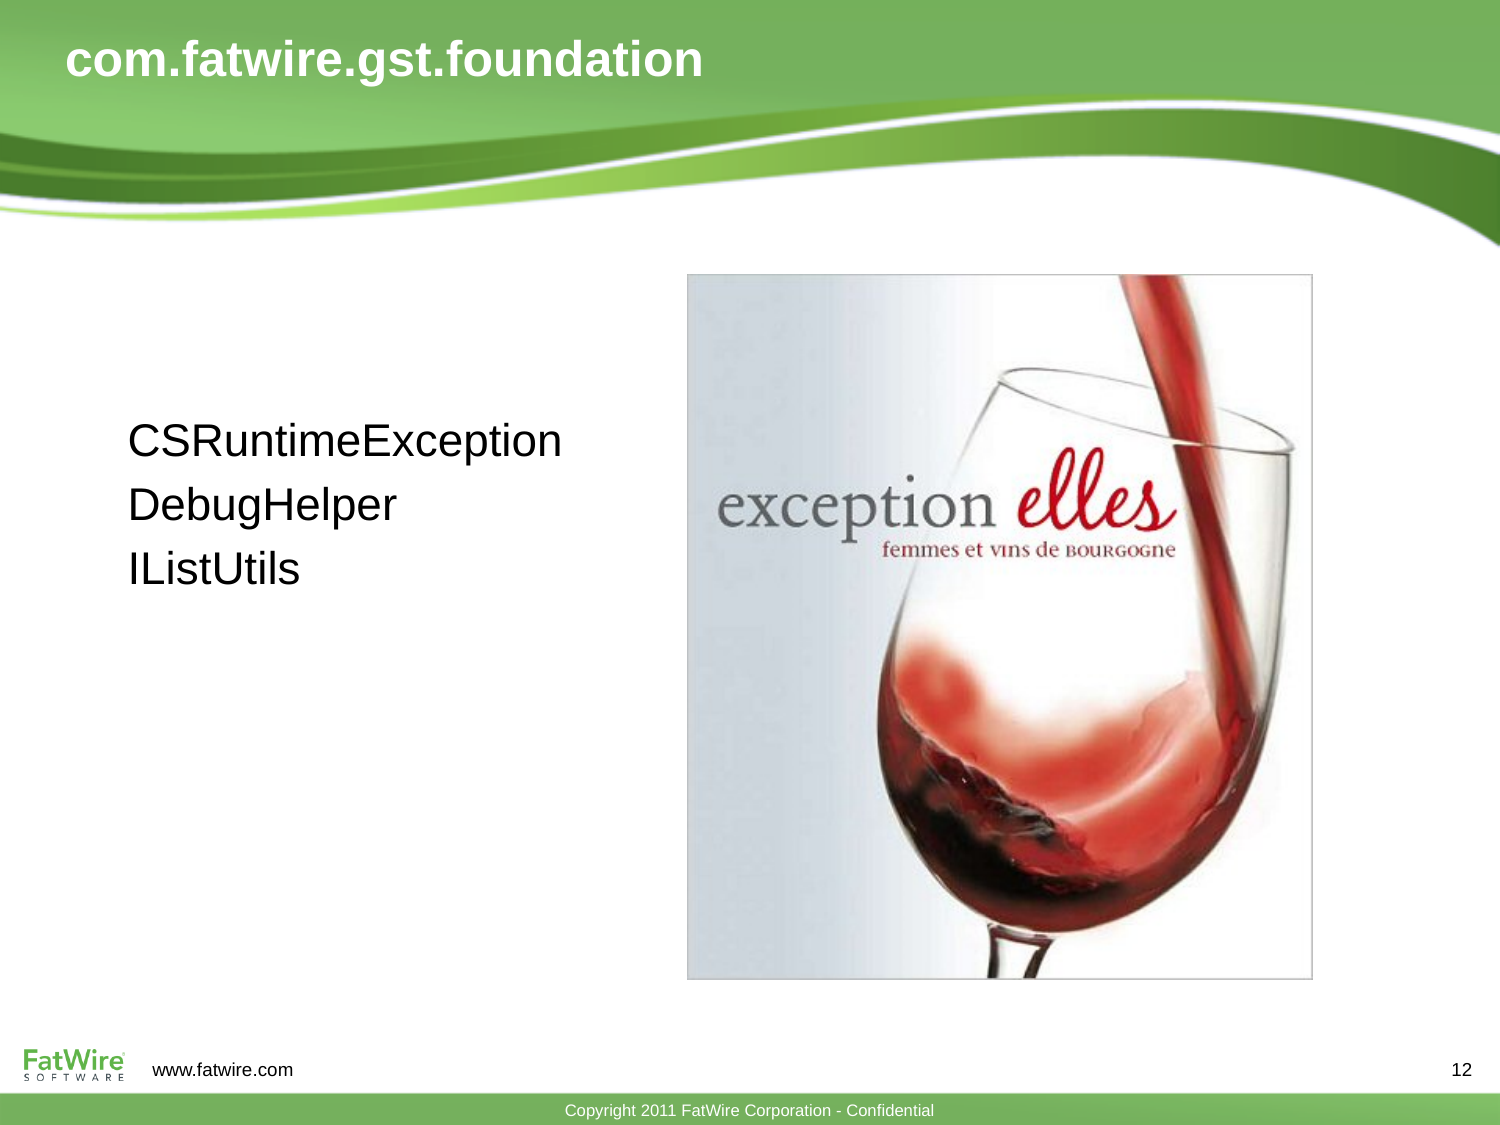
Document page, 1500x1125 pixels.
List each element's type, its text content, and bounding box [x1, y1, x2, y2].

slide_number 12 [1174, 1049, 1488, 1113]
list CSRuntimeException DebugHelper IListUtils [112, 274, 1388, 1001]
title com.fatwire.gst.foundation [49, 0, 1426, 113]
picture [0, 0, 1500, 1125]
